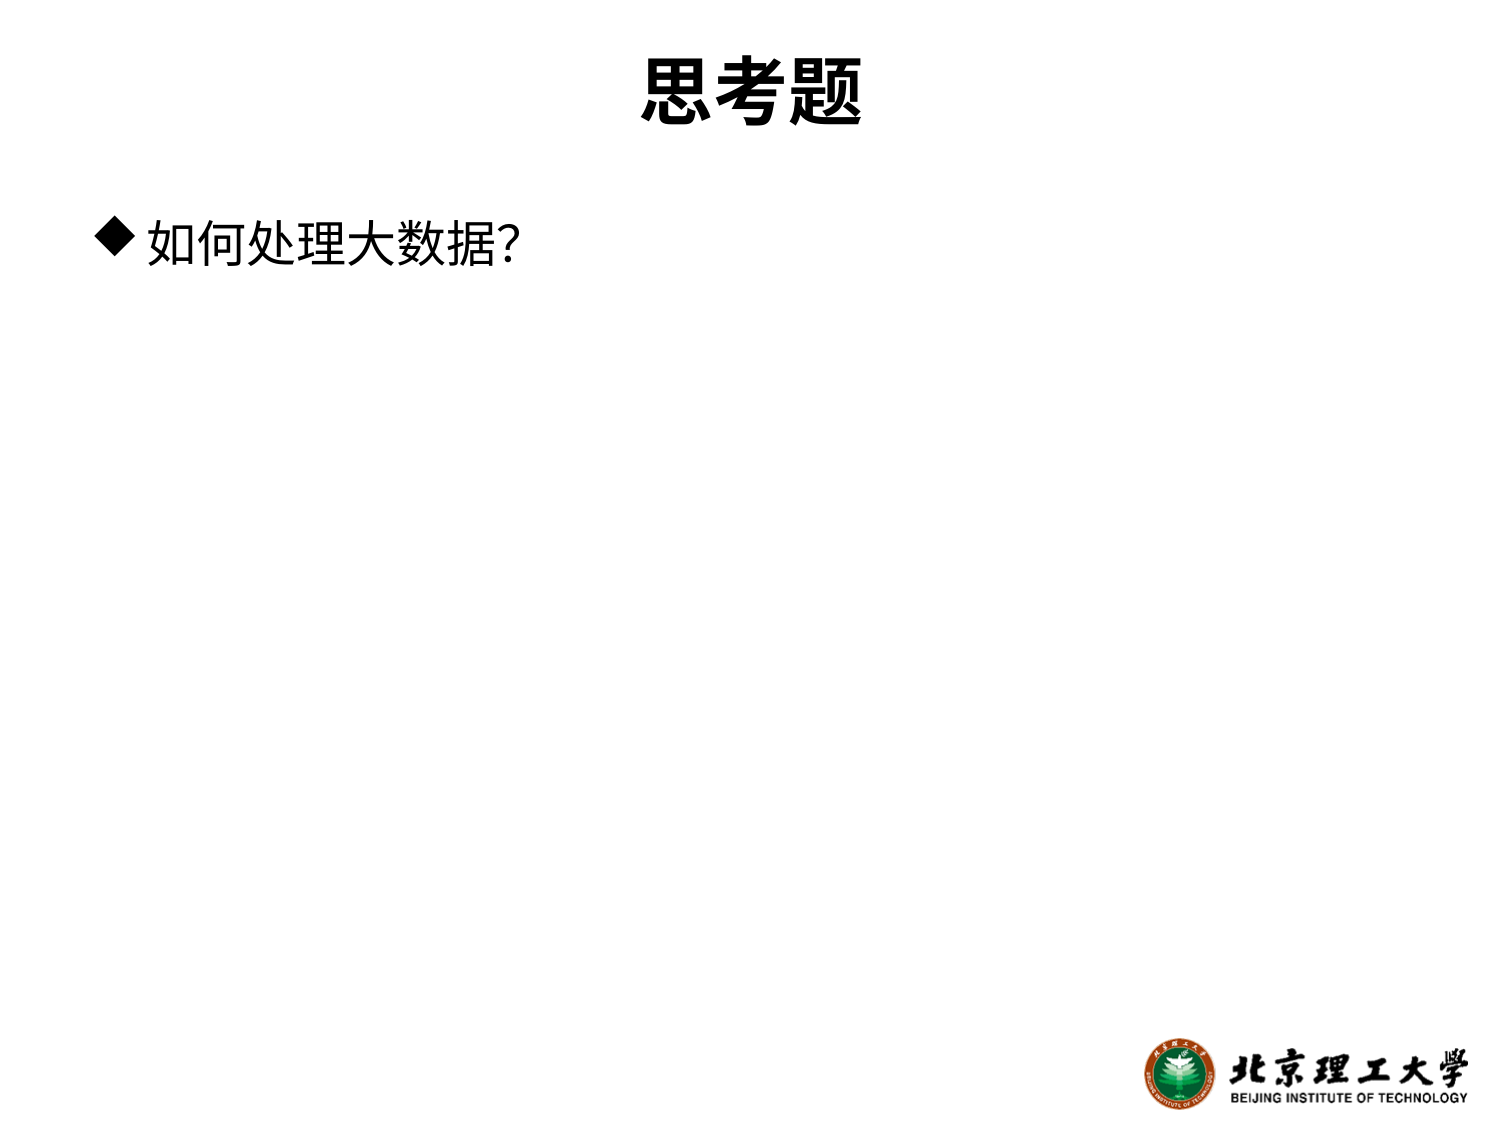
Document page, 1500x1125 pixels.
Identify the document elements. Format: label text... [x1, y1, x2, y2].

title 思考题 [76, 17, 1425, 163]
list 如何处理大数据？ [75, 190, 1425, 1005]
picture [1144, 1038, 1468, 1110]
